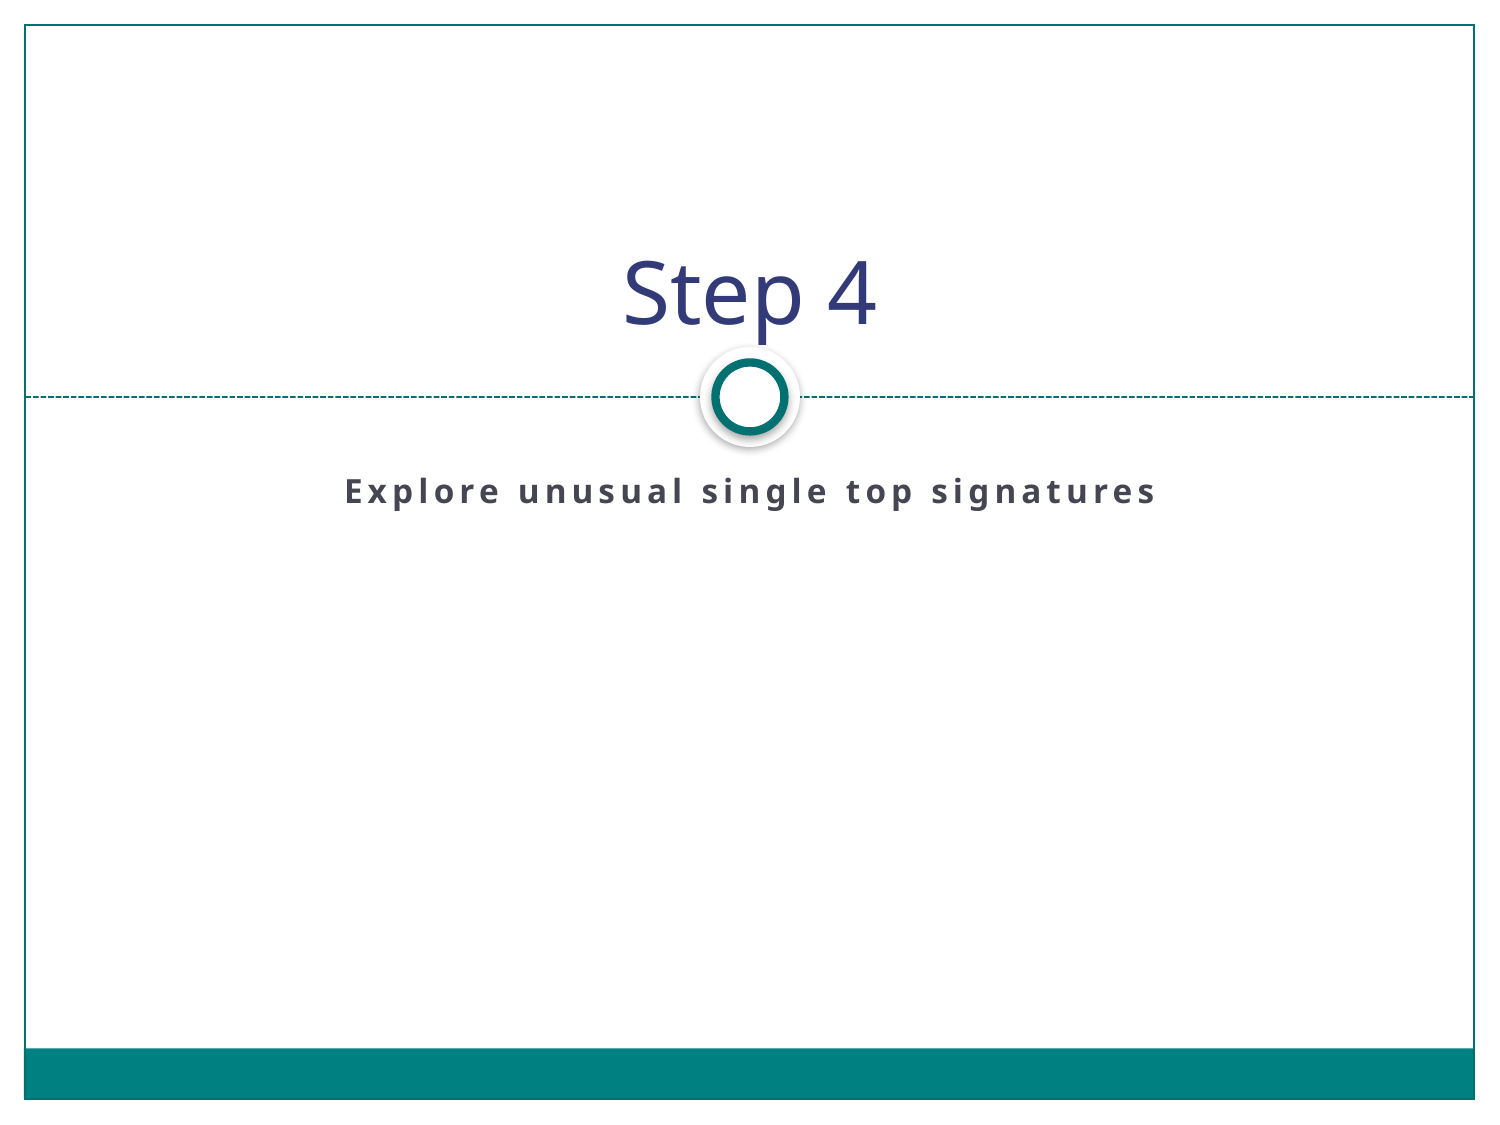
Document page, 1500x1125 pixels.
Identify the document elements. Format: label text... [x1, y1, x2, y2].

subtitle Explore unusual single top signatures [225, 462, 1275, 750]
title Step 4 [112, 62, 1388, 350]
